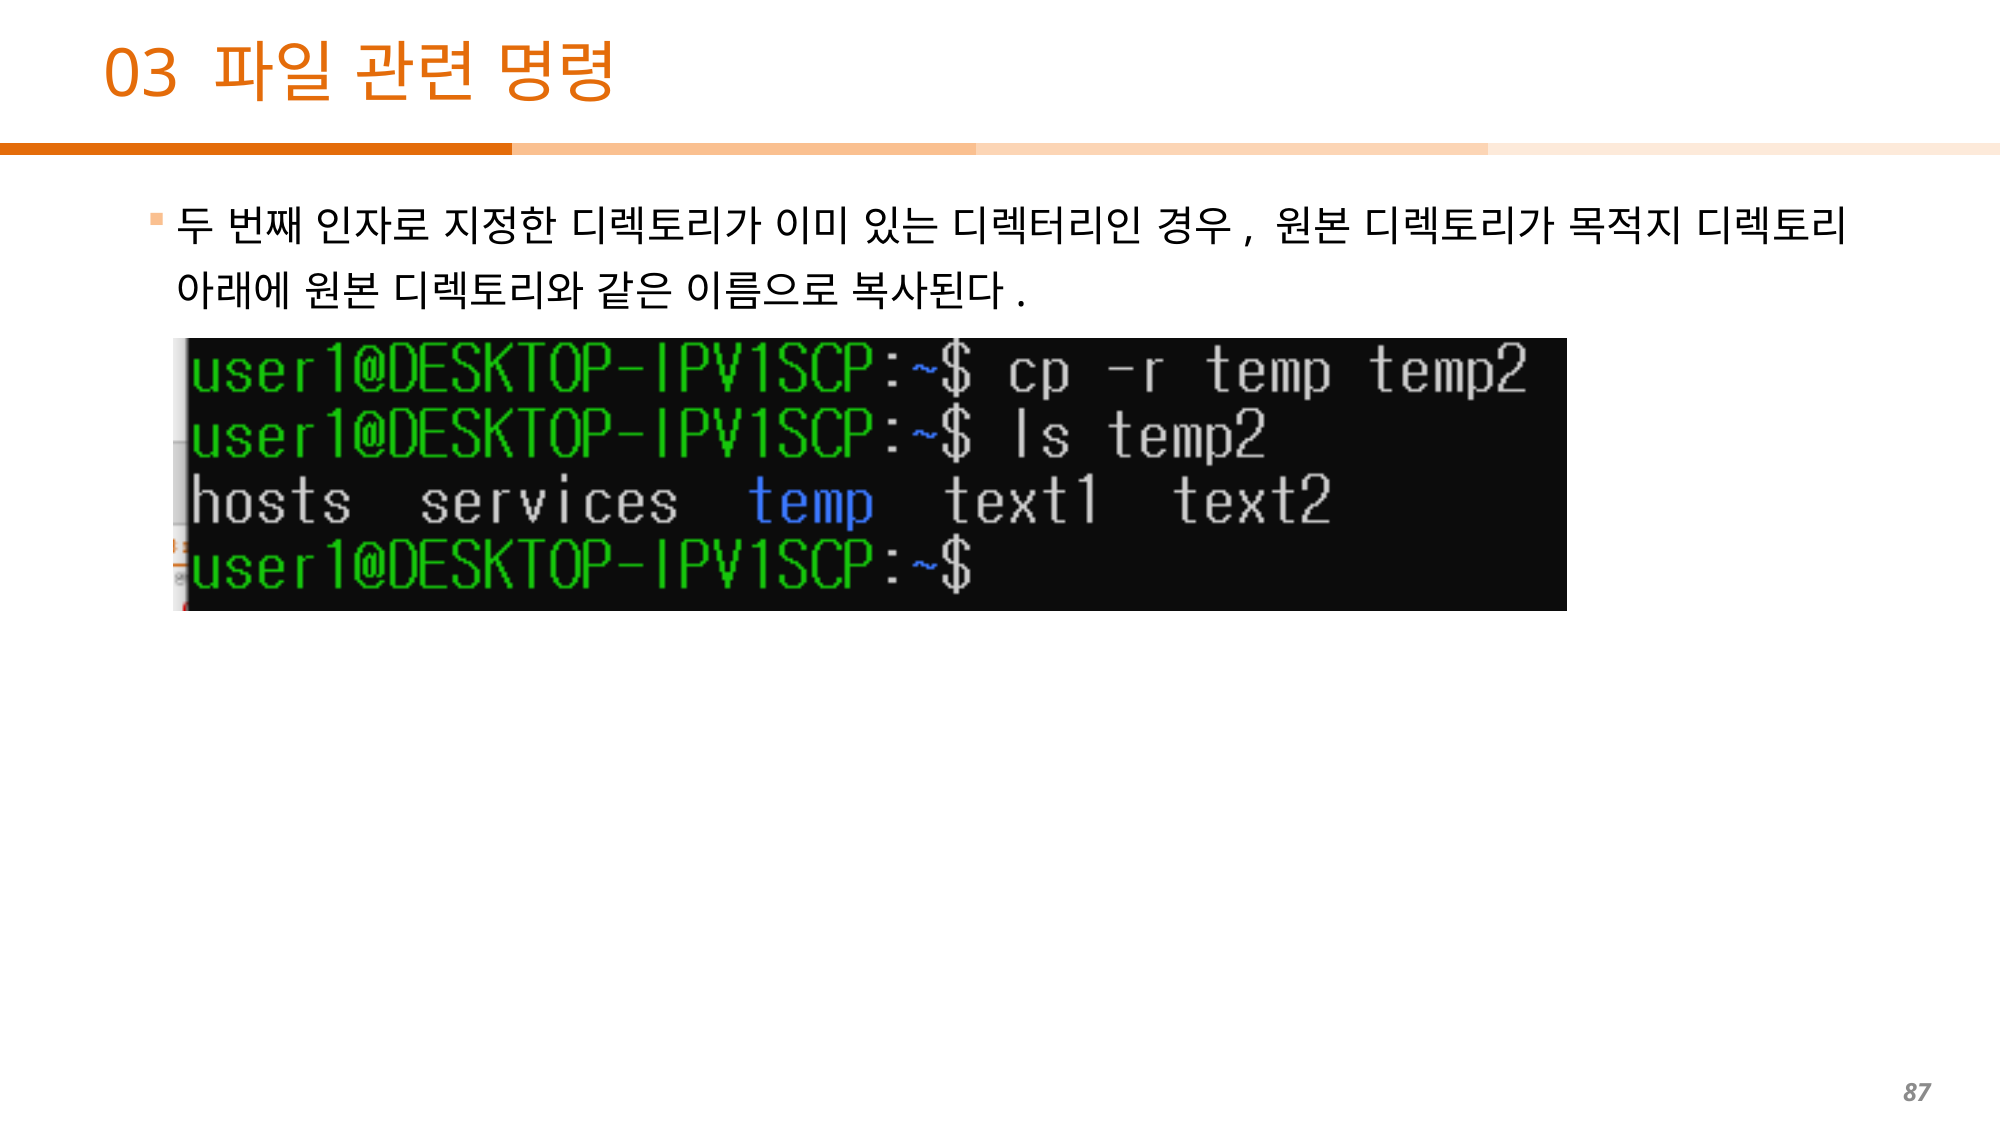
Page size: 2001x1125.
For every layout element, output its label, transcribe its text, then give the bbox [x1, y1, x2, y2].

title 03 파일 관련 명령 [88, 18, 1920, 122]
picture [172, 337, 1568, 611]
list 두 번째 인자로 지정한 디렉토리가 이미 있는 디렉터리인 경우, 원본 디렉토리가 목적지 디렉토리 아래에 원본 디렉토리와 같은 이름으로 복사된다. [88, 176, 1920, 1083]
